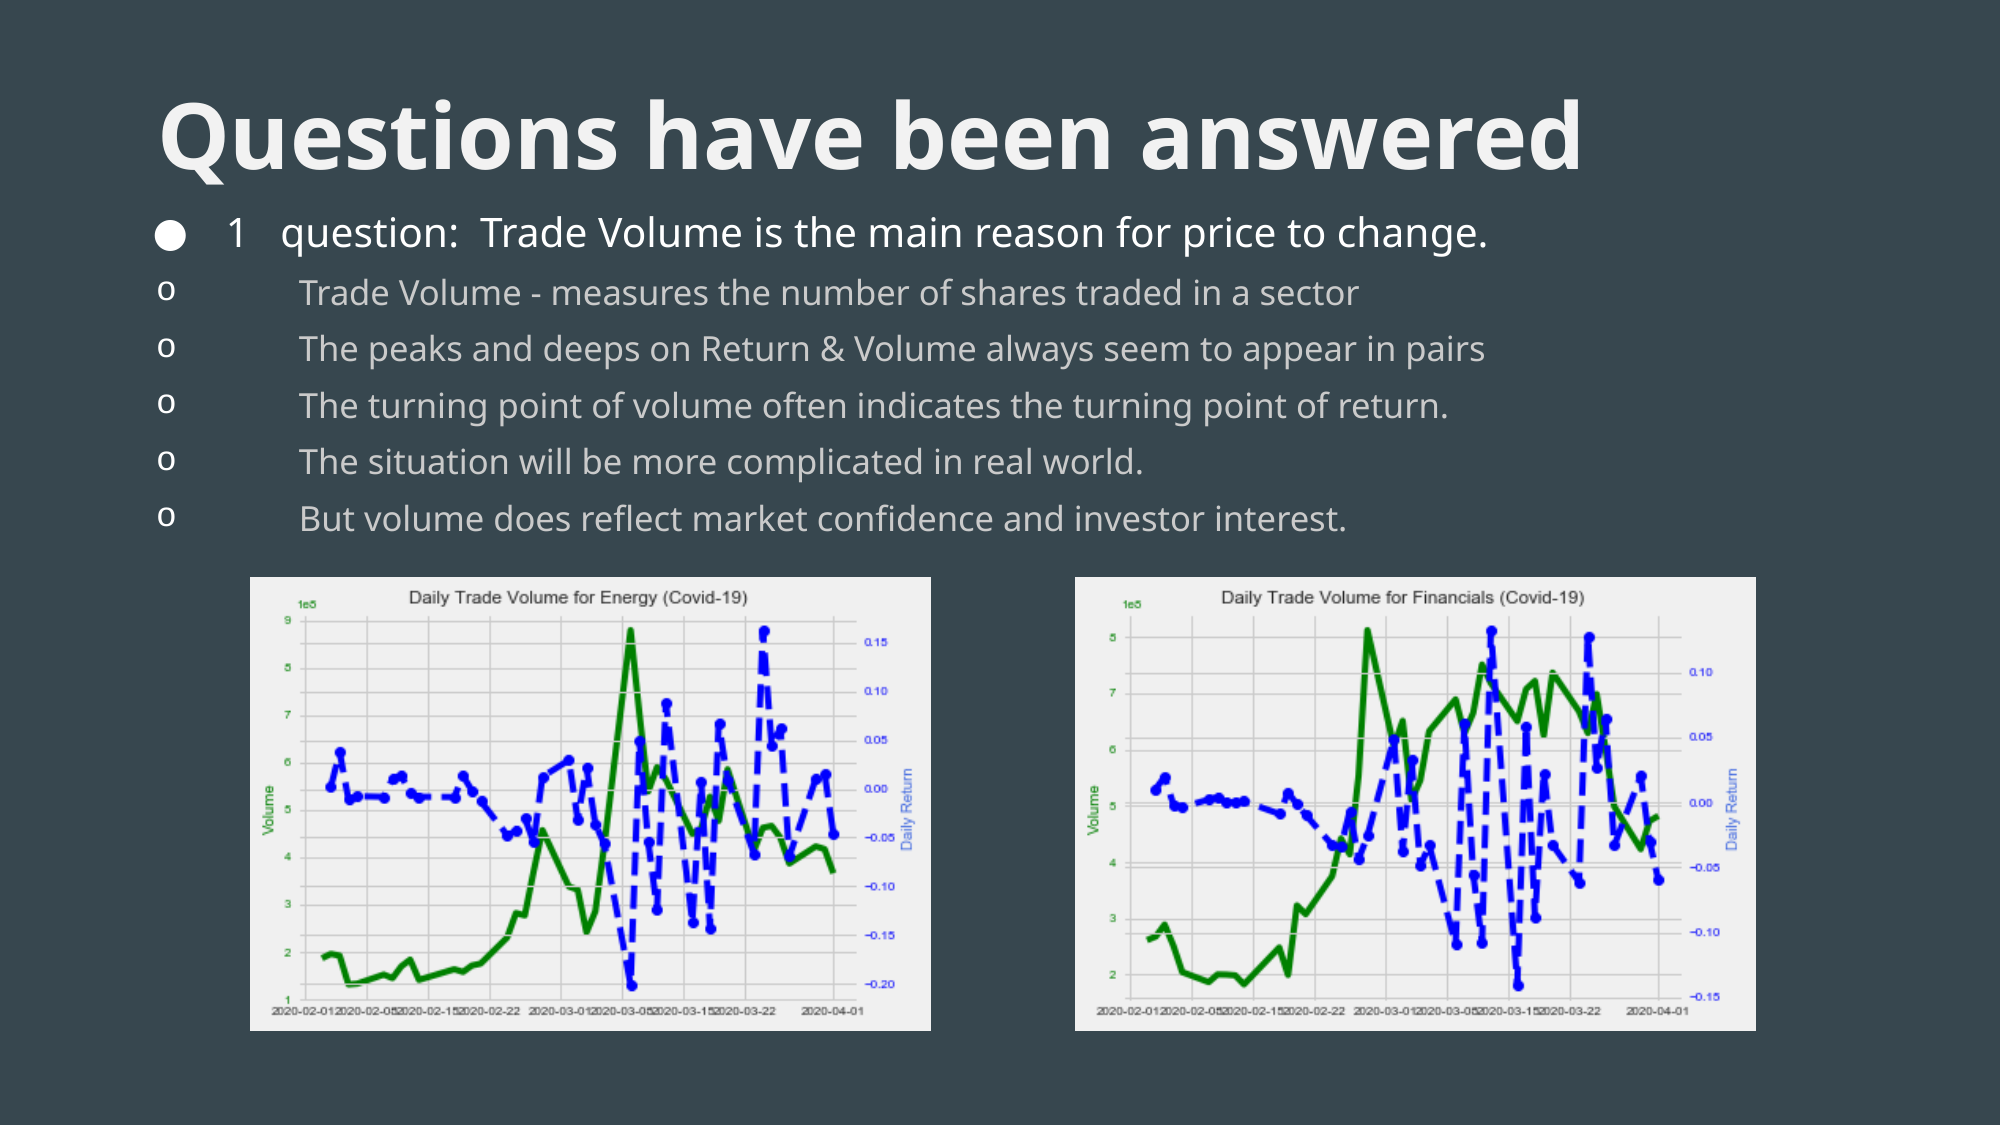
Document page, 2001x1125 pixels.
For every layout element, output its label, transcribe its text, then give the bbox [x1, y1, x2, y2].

picture [1074, 577, 1756, 1031]
picture [250, 577, 932, 1031]
text_box 1 question: Trade Volume is the main reason for price to change. Trade Volume - measures the number of shares traded in a sector The peaks and deeps on Return & Volume always seem to appear in pairs The turning point of volume often indicates the turning point of return. The situation will be more complicated in real world. But volume does reflect market confidence and investor interest. [137, 189, 1863, 557]
text_box Questions have been answered [142, 82, 1642, 189]
